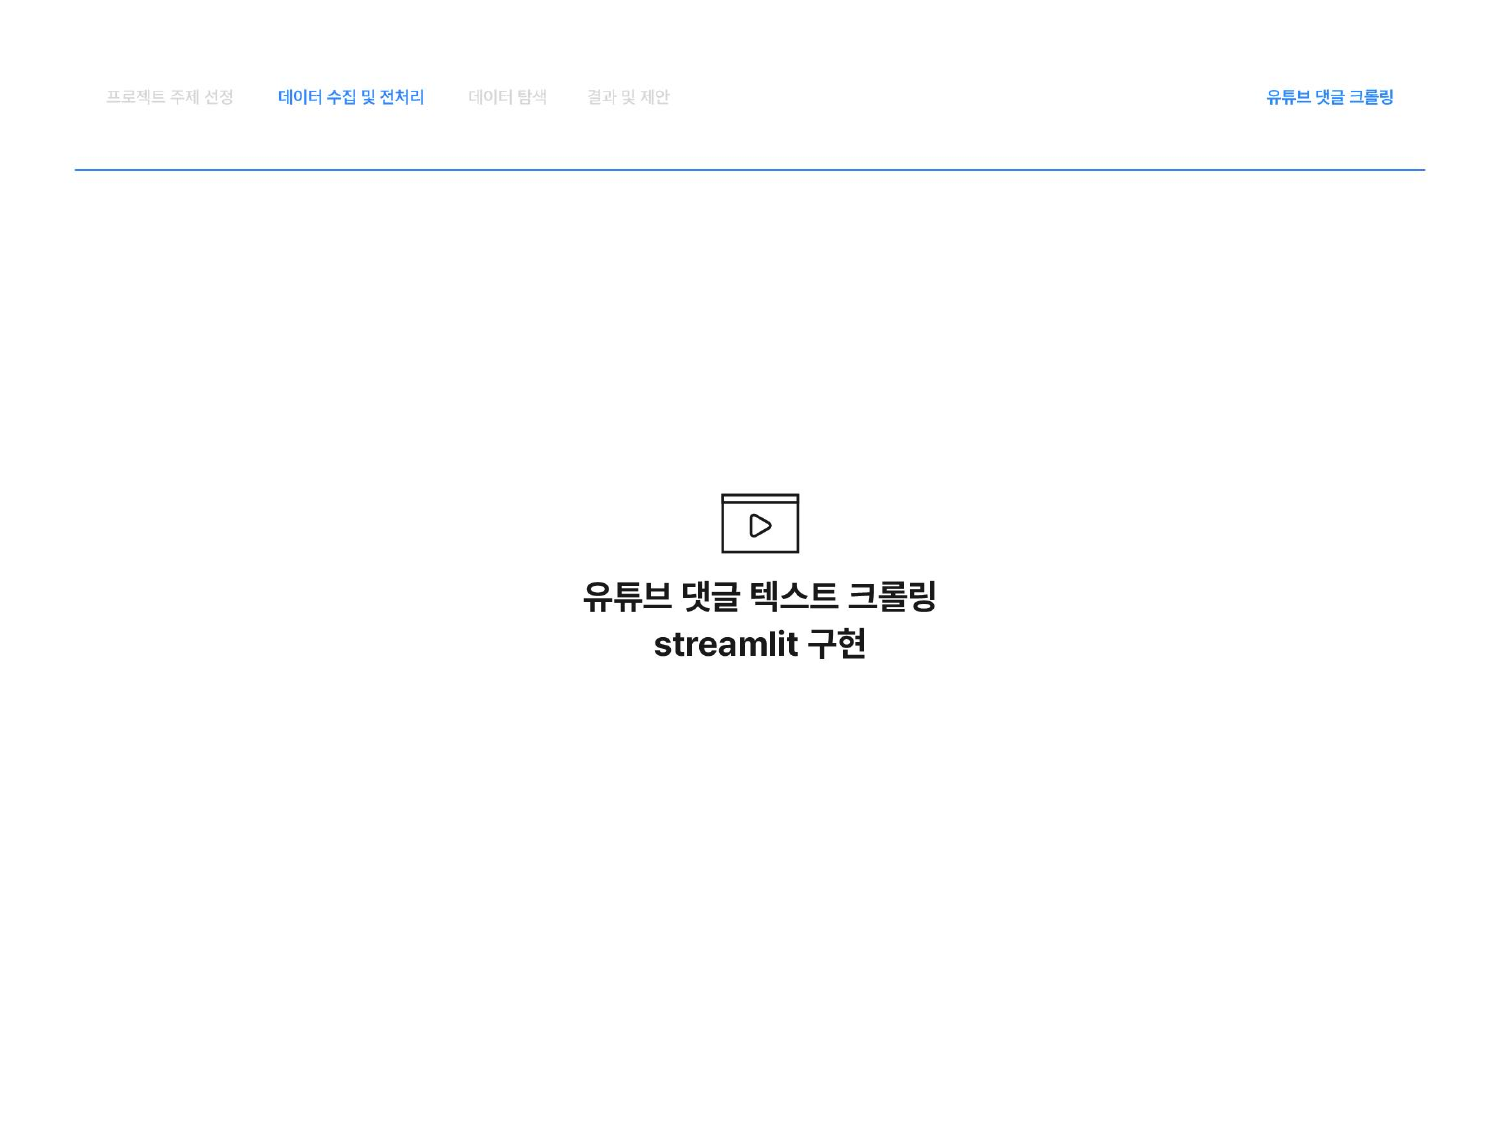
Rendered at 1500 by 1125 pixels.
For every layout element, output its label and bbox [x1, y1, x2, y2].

picture [24, 24, 1476, 1051]
